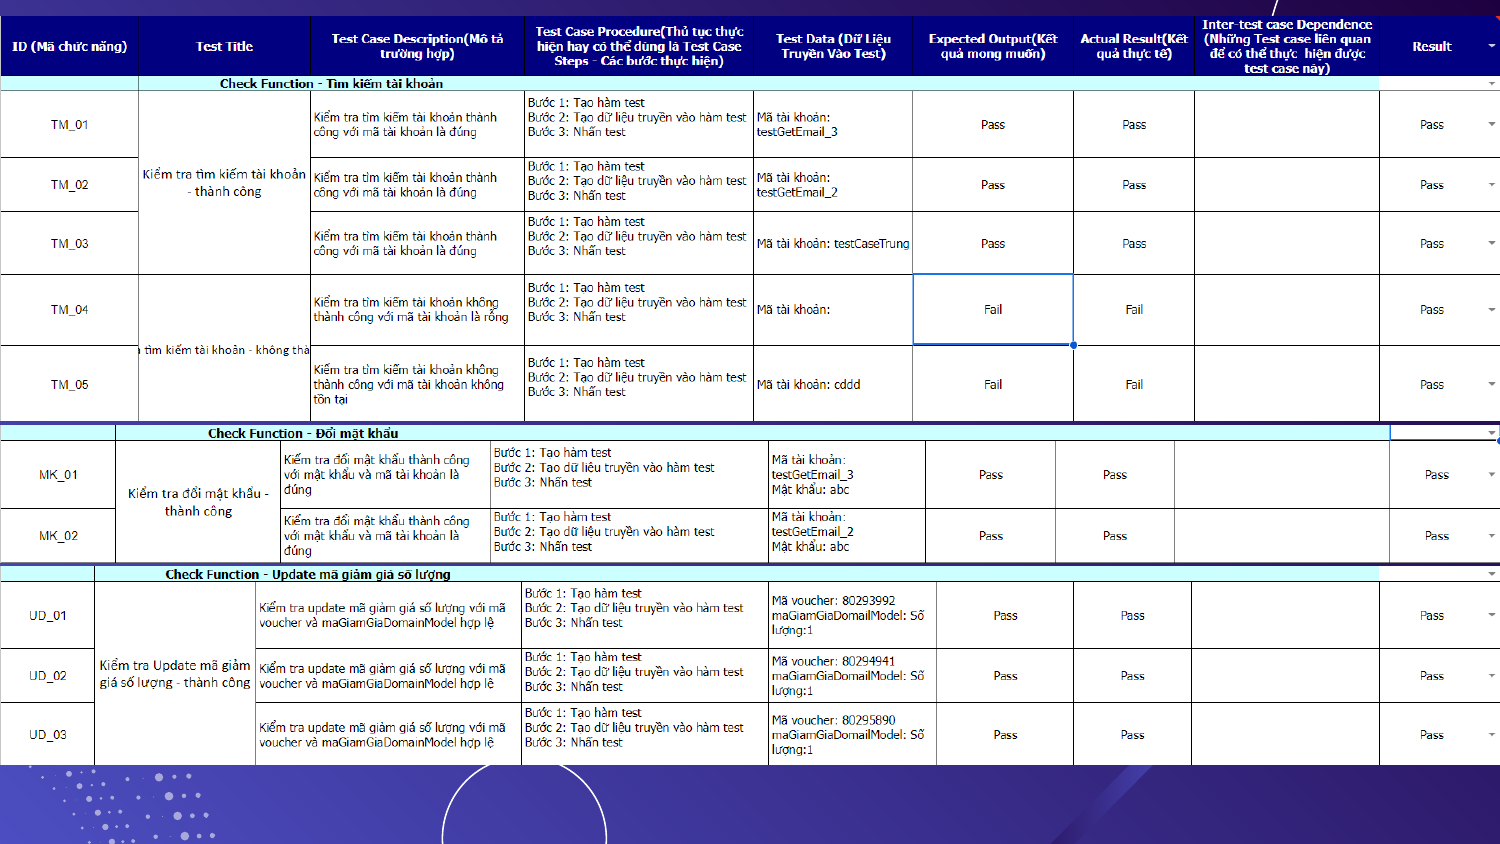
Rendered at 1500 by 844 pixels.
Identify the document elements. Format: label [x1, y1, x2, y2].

picture [0, 16, 1500, 421]
picture [0, 424, 1500, 563]
picture [0, 566, 1500, 765]
